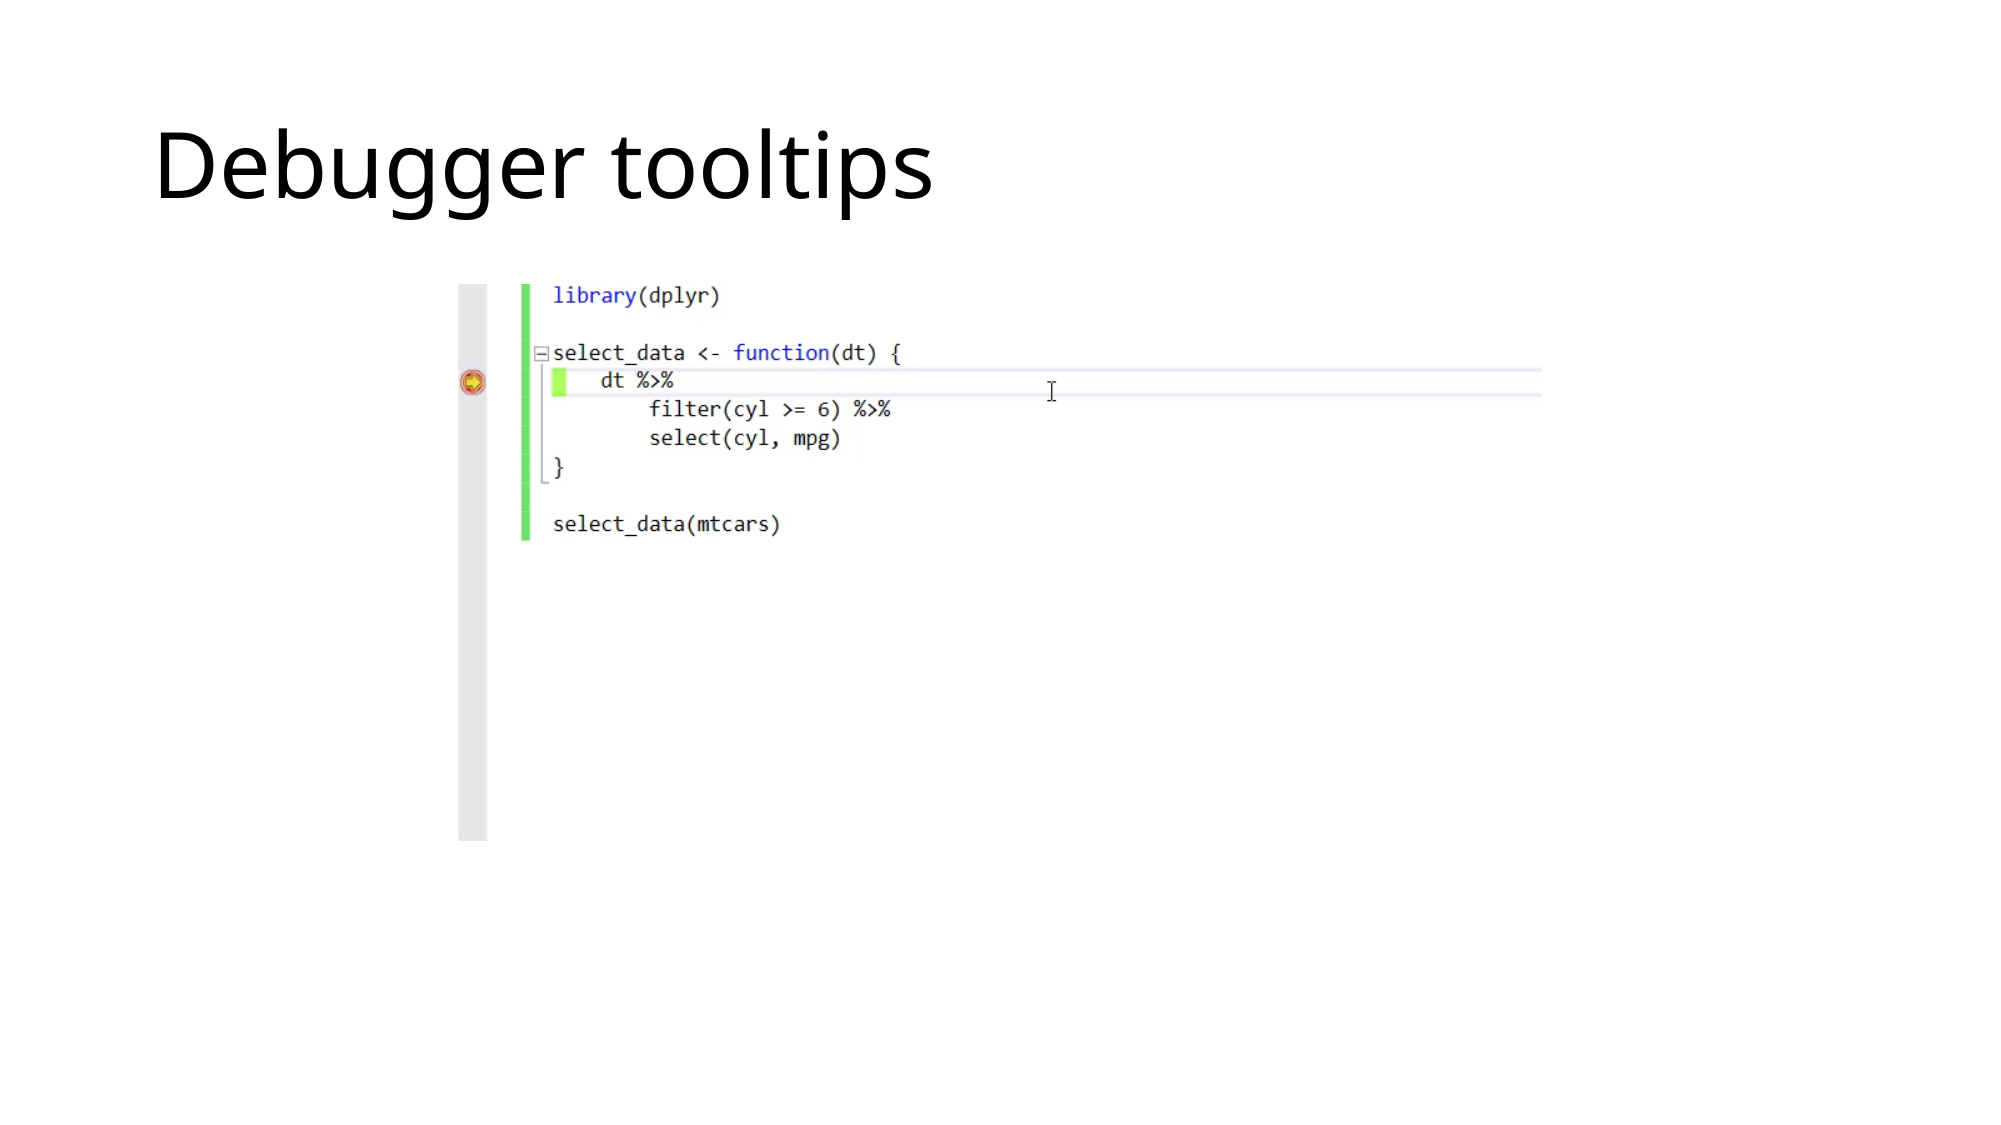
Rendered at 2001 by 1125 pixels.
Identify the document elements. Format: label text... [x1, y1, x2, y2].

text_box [457, 283, 1543, 842]
title Debugger tooltips [137, 59, 1863, 278]
